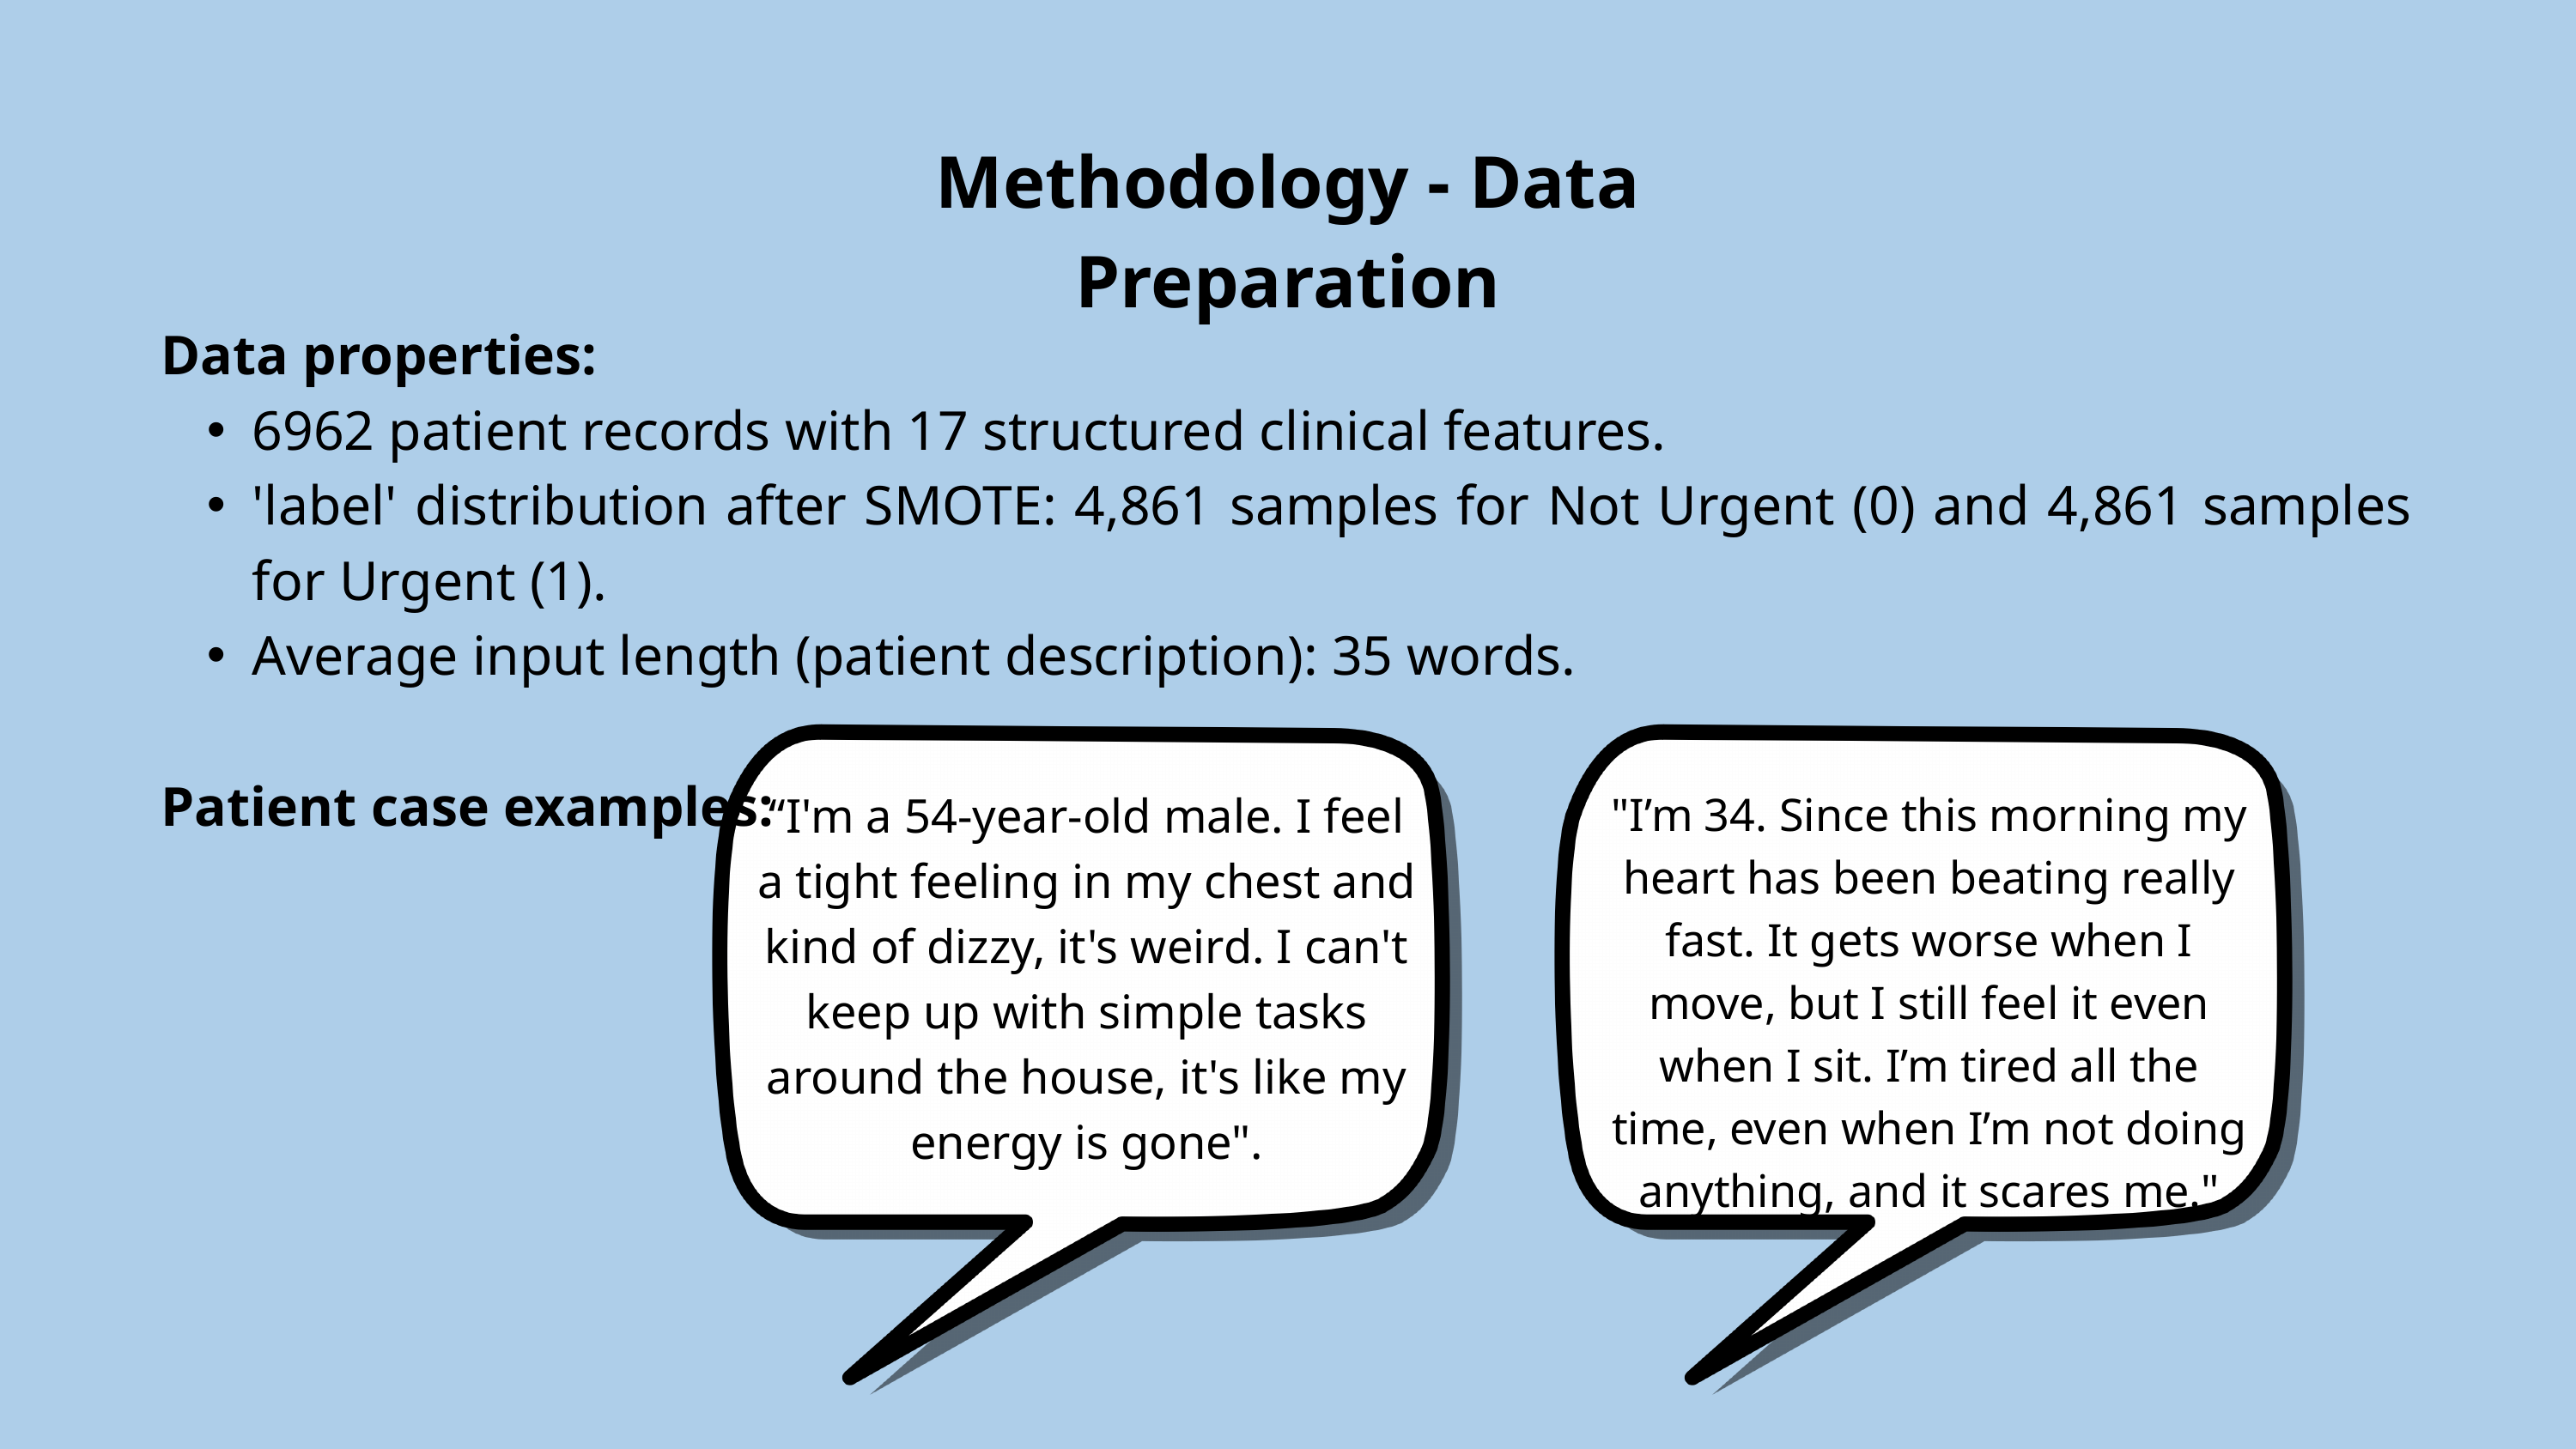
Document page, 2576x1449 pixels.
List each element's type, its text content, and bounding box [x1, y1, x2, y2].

text_box Data properties: 6962 patient records with 17 structured clinical features. 'label' distribution after SMOTE: 4,861 samples for Not Urgent (0) and 4,861 samples for Urgent (1). Average input length (patient description): 35 words. Patient case examples: [161, 310, 2415, 837]
text_box “I'm a 54-year-old male. I feel a tight feeling in my chest and kind of dizzy, it's weird. I can't keep up with simple tasks around the house, it's like my energy is gone". [753, 777, 1421, 1168]
text_box [1548, 724, 2311, 1395]
text_box [706, 837, 1468, 1395]
text_box Methodology - Data Preparation [734, 122, 1842, 310]
text_box "I’m 34. Since this morning my heart has been beating really fast. It gets worse when I move, but I still feel it even when I sit. I’m tired all the time, even when I’m not doing anything, and it scares me." [1603, 777, 2255, 1216]
